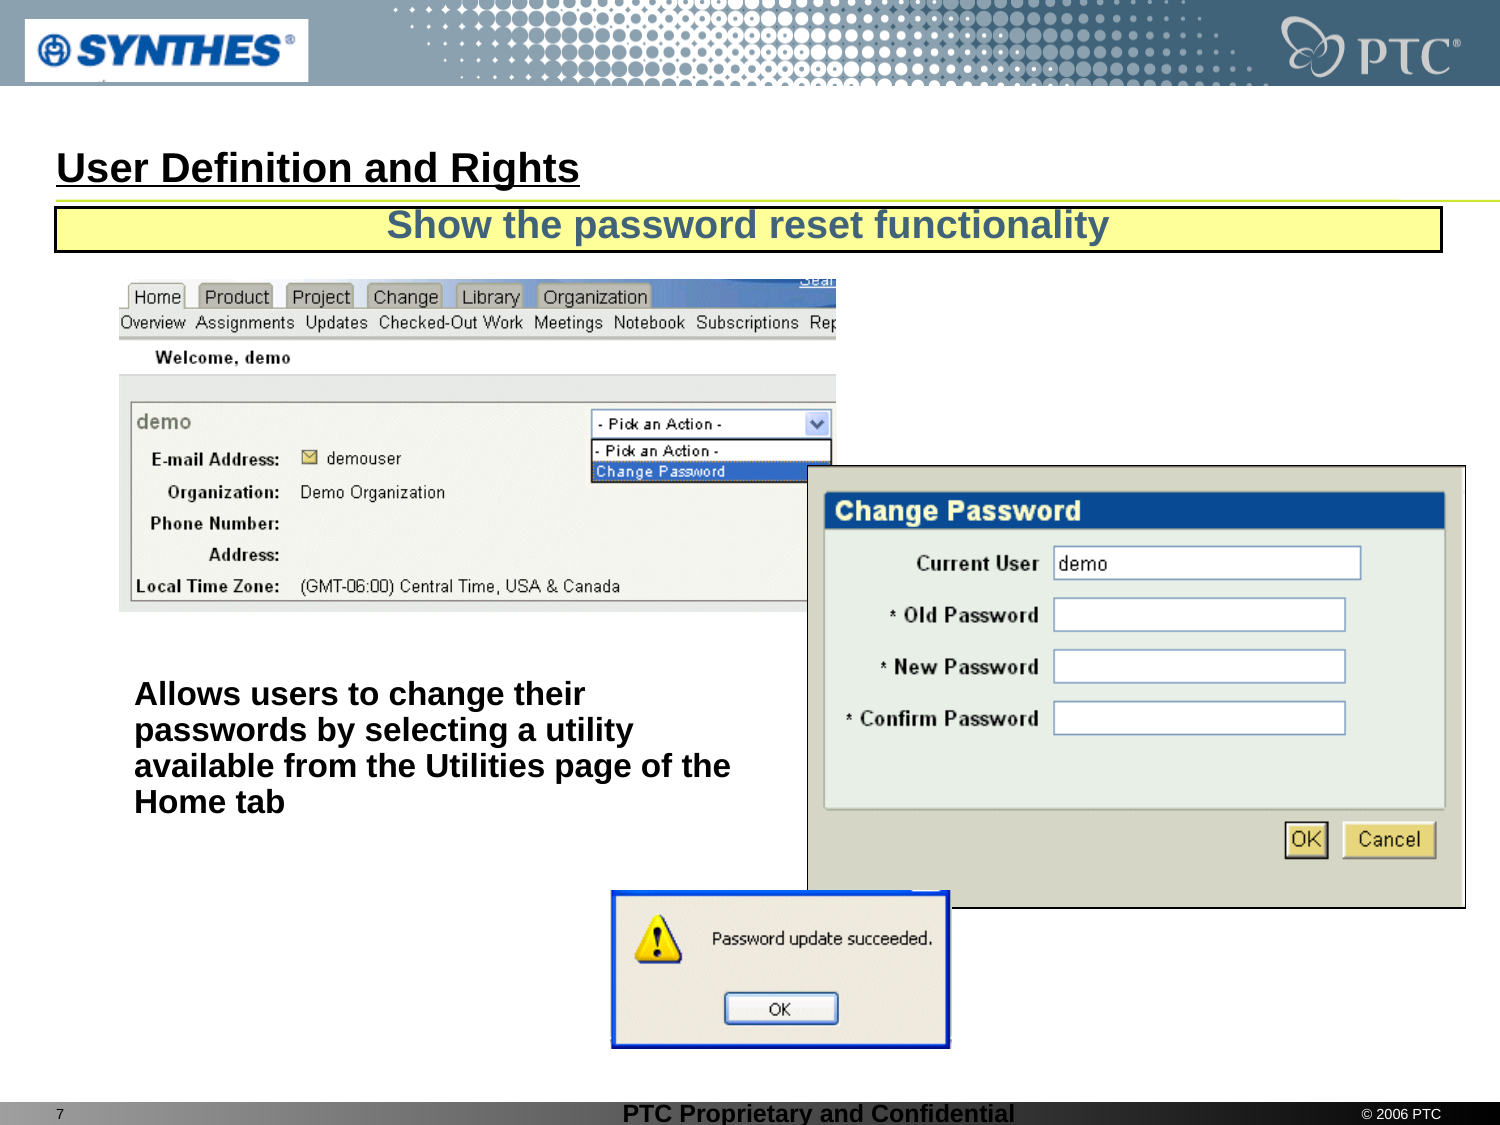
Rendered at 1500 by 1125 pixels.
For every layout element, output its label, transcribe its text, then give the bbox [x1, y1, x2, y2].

footer © 2006 PTC [1345, 1104, 1442, 1123]
picture [0, 0, 1500, 86]
picture [119, 279, 1466, 1049]
list Allows users to change their passwords by selecting a utility available from the Utilities page of the Home tab [133, 676, 757, 854]
title User Definition and Rights [55, 127, 1442, 191]
text_box Show the password reset functionality [55, 207, 1442, 252]
slide_number 7 [55, 1104, 130, 1123]
